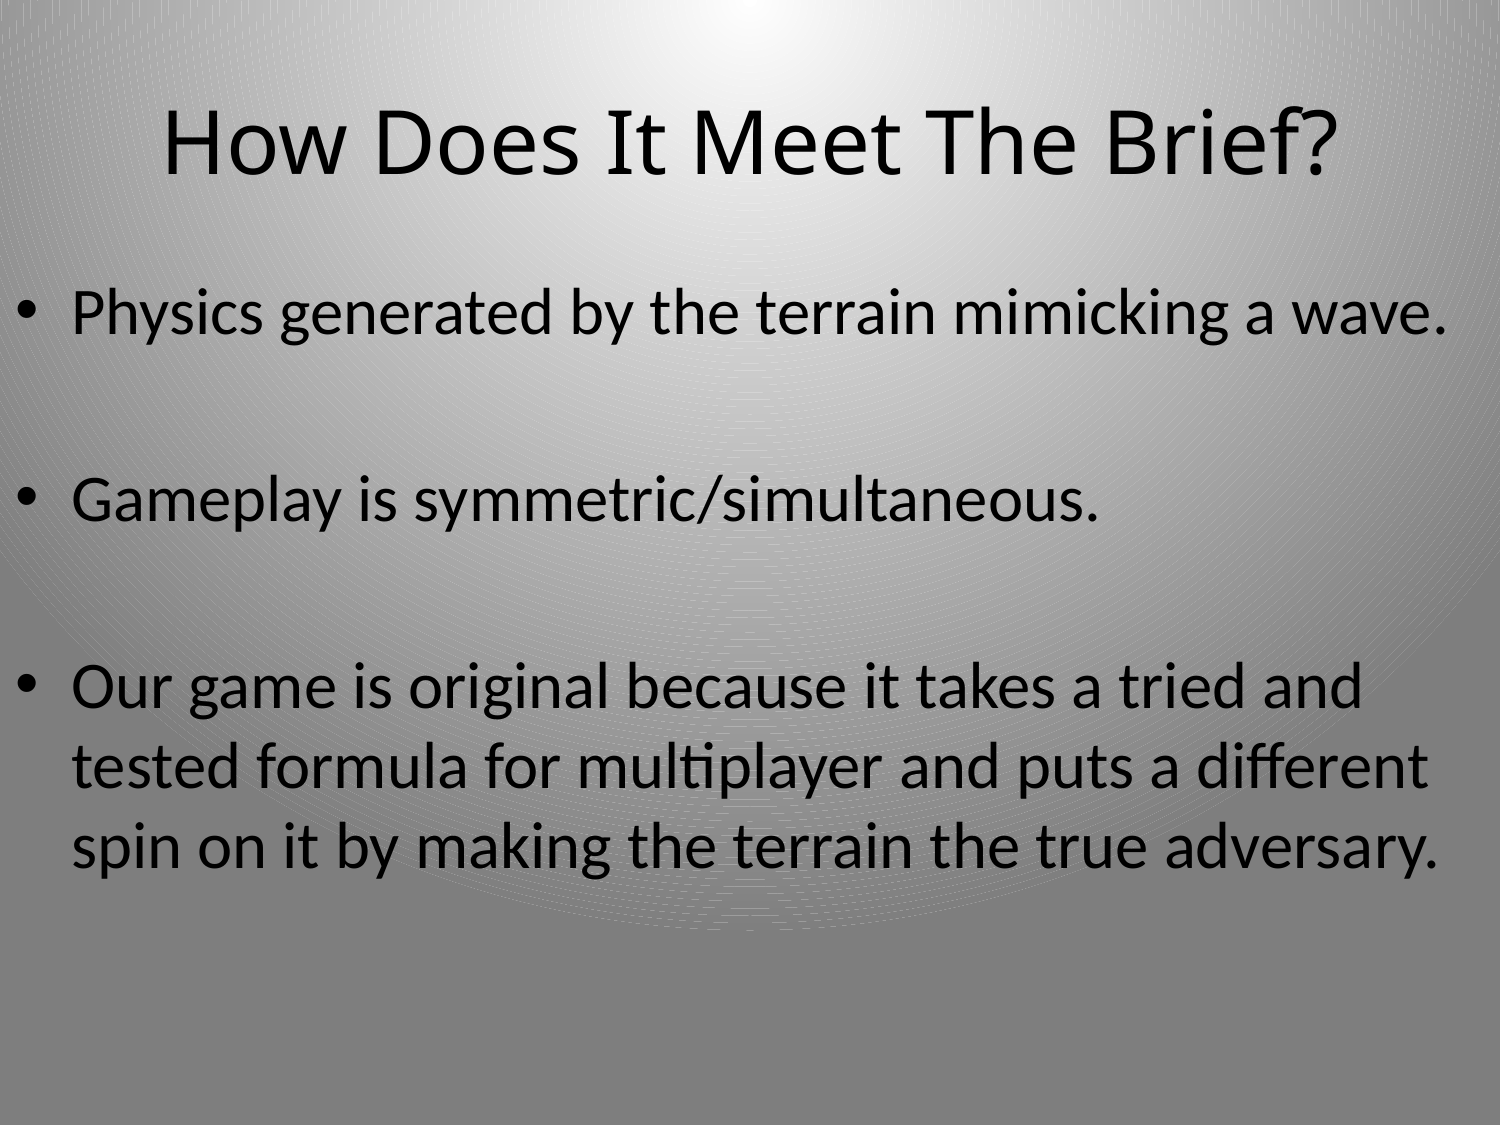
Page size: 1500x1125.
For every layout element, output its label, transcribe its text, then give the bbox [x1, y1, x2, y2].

title How Does It Meet The Brief? [75, 45, 1425, 233]
list Physics generated by the terrain mimicking a wave. Gameplay is symmetric/simultaneous. Our game is original because it takes a tried and tested formula for multiplayer and puts a different spin on it by making the terrain the true adversary. [0, 260, 1471, 1123]
